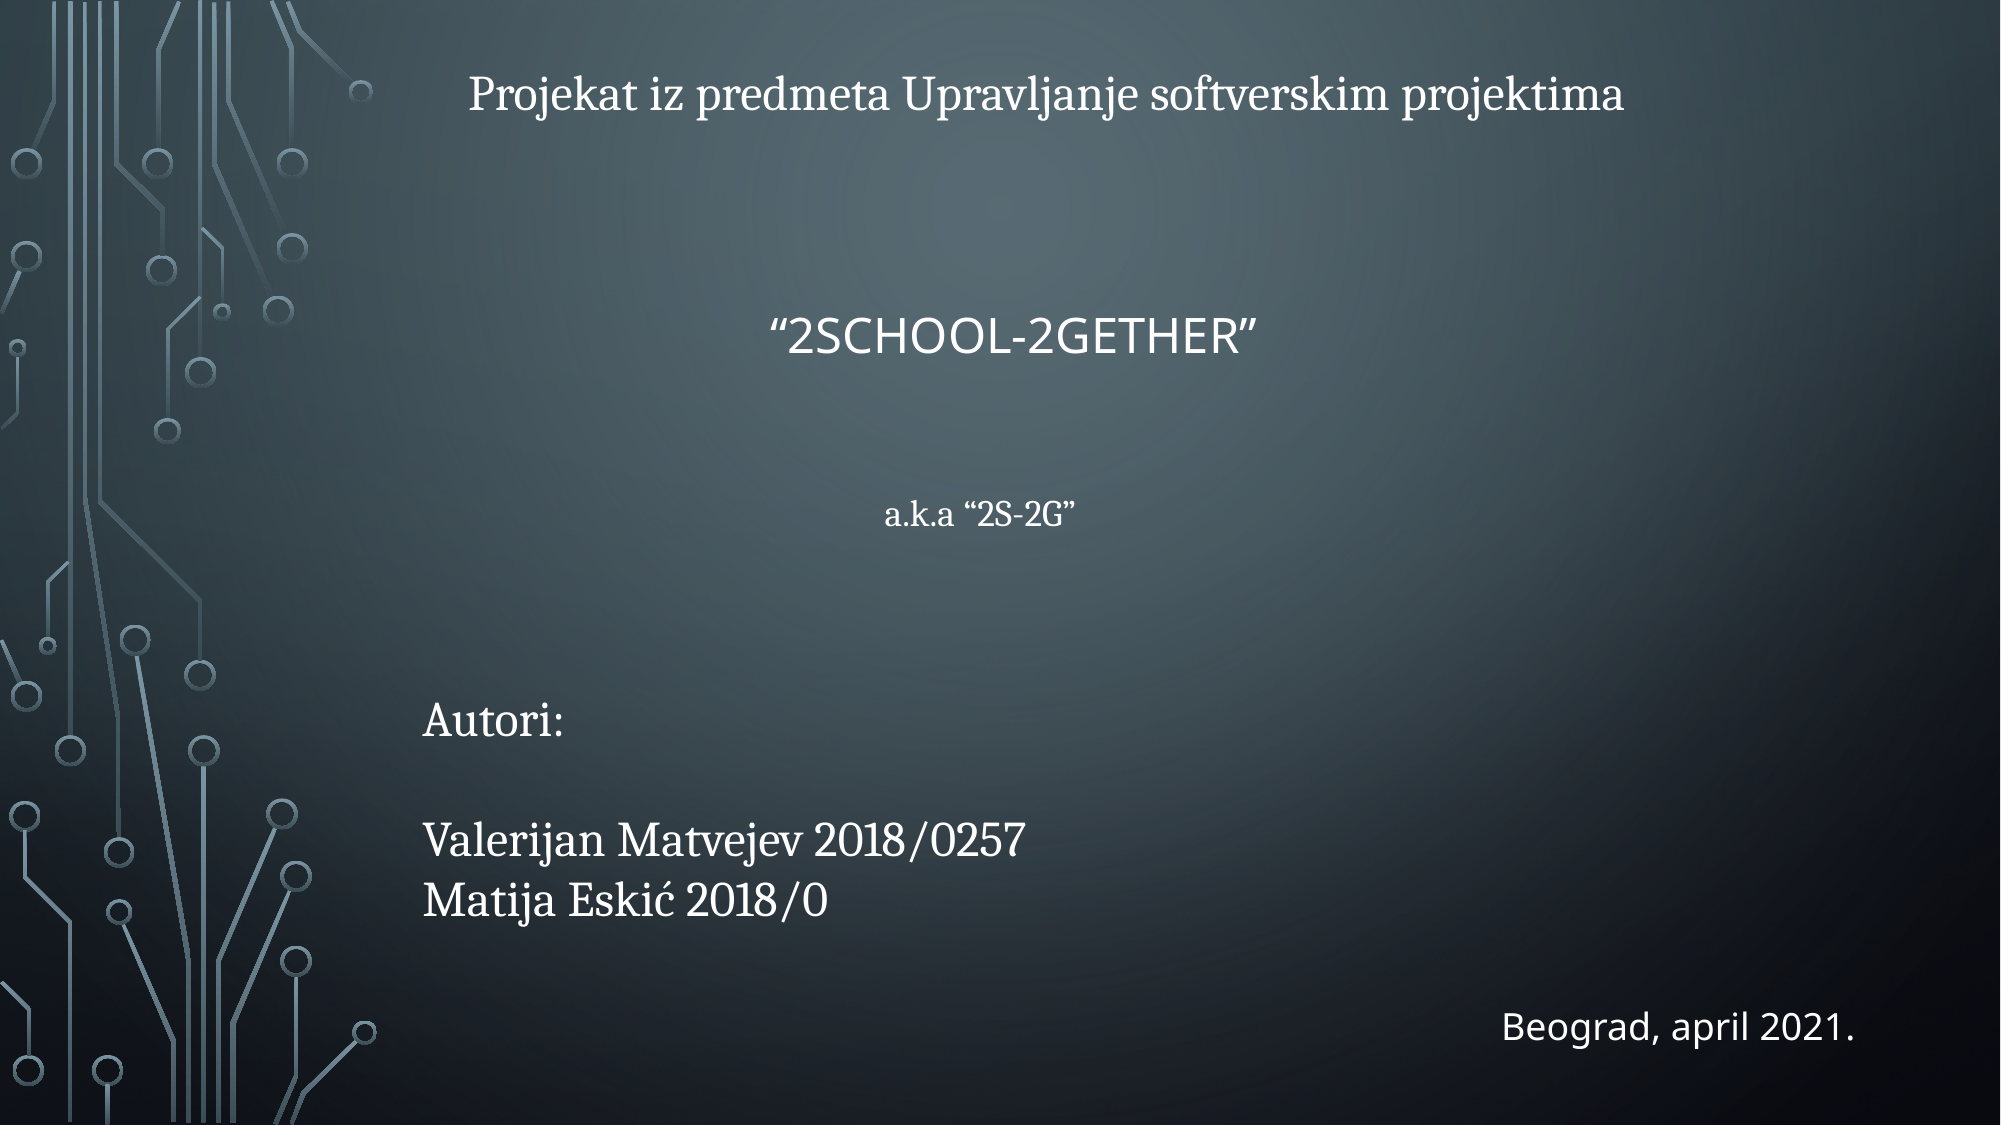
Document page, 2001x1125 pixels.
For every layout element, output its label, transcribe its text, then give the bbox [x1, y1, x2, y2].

text_box Projekat iz predmeta Upravljanje softverskim projektima [453, 52, 1764, 128]
text_box Autori: Valerijan Matvejev 2018/0257 Matija Eskić 2018/0 [407, 679, 1253, 934]
text_box Beograd, april 2021. [1486, 995, 1871, 1055]
text_box a.k.a “2S-2G” [869, 481, 1091, 541]
title “2school-2gether” [292, 303, 1736, 432]
